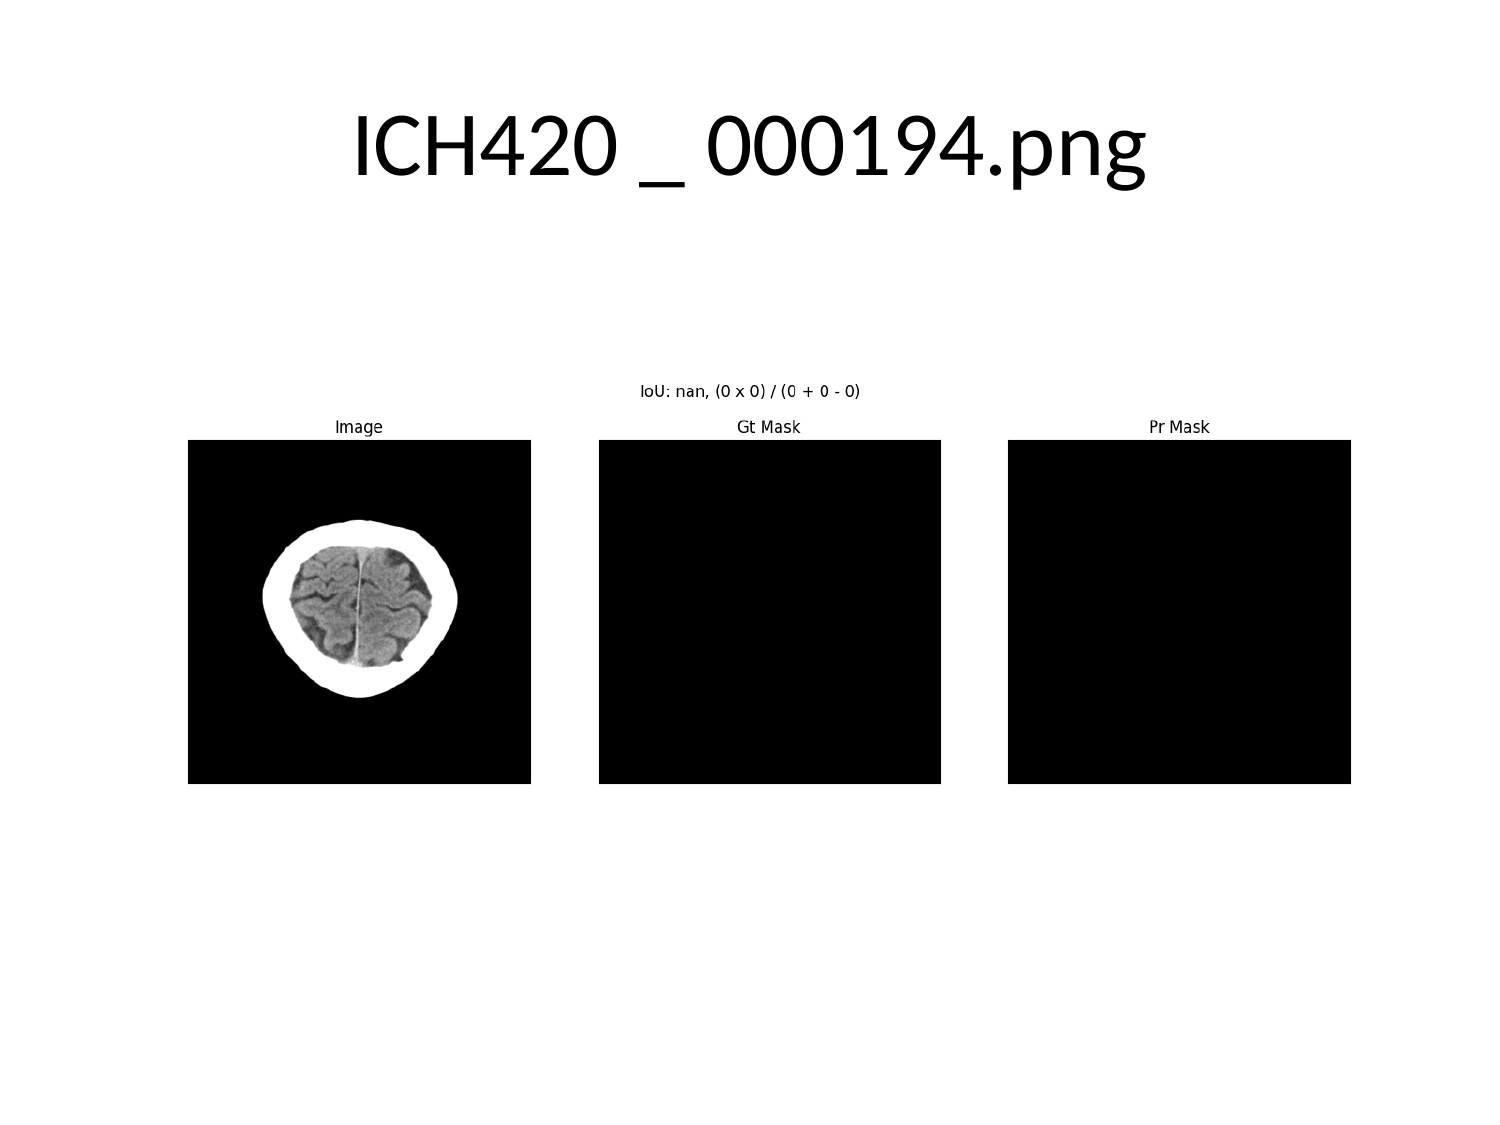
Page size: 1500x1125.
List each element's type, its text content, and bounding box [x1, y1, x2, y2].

title ICH420 _ 000194.png [75, 45, 1425, 233]
picture [0, 374, 1500, 844]
